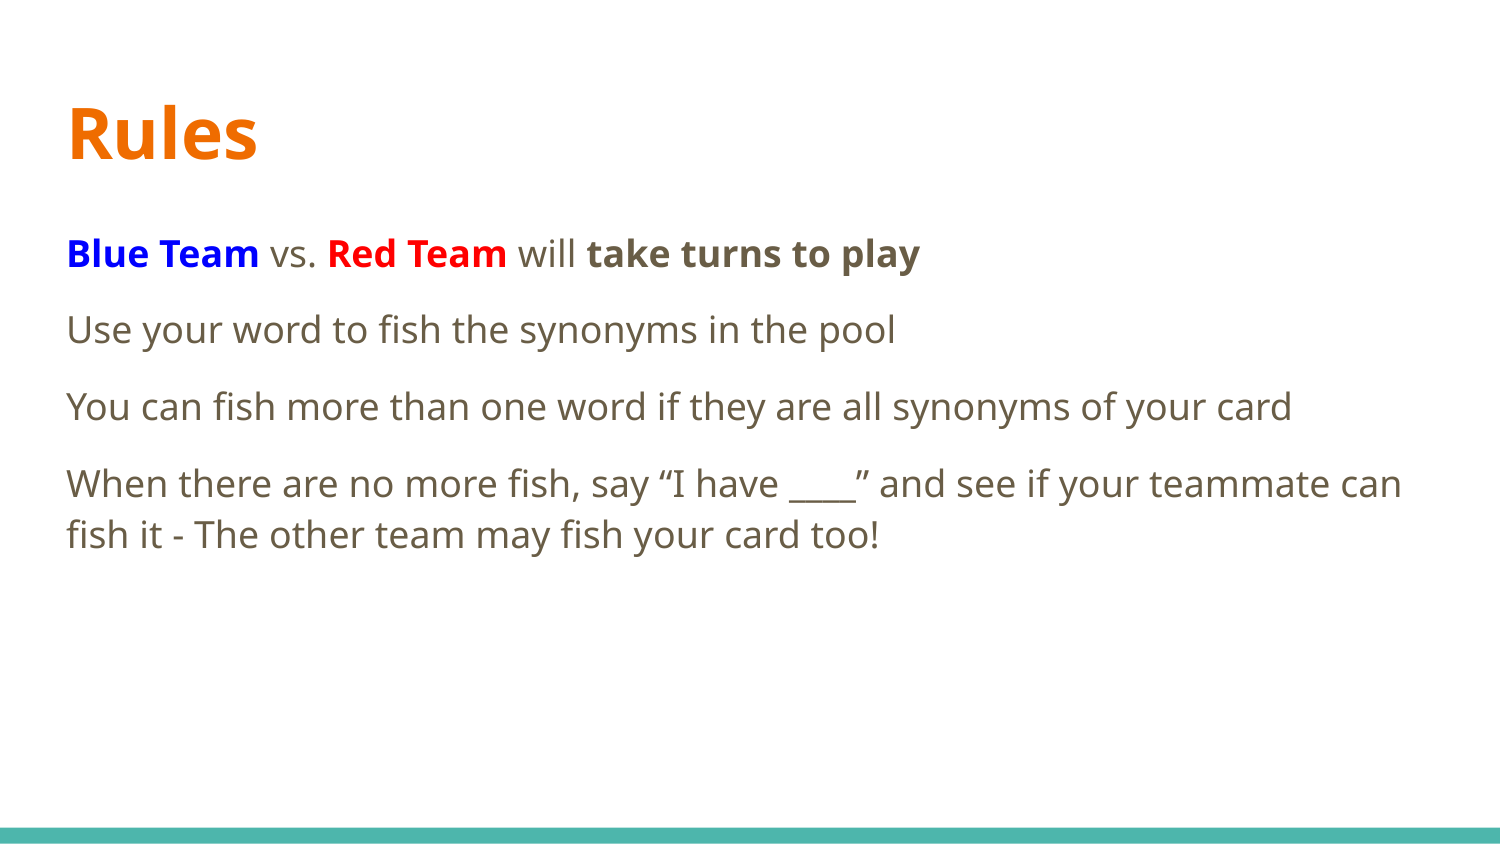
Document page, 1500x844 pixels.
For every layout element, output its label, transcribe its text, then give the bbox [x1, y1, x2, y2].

title Rules [51, 72, 1449, 189]
list Blue Team vs. Red Team will take turns to play Use your word to fish the synonyms in the pool You can fish more than one word if they are all synonyms of your card When there are no more fish, say “I have ____” and see if your teammate can fish it - The other team may fish your card too! [51, 207, 1449, 750]
